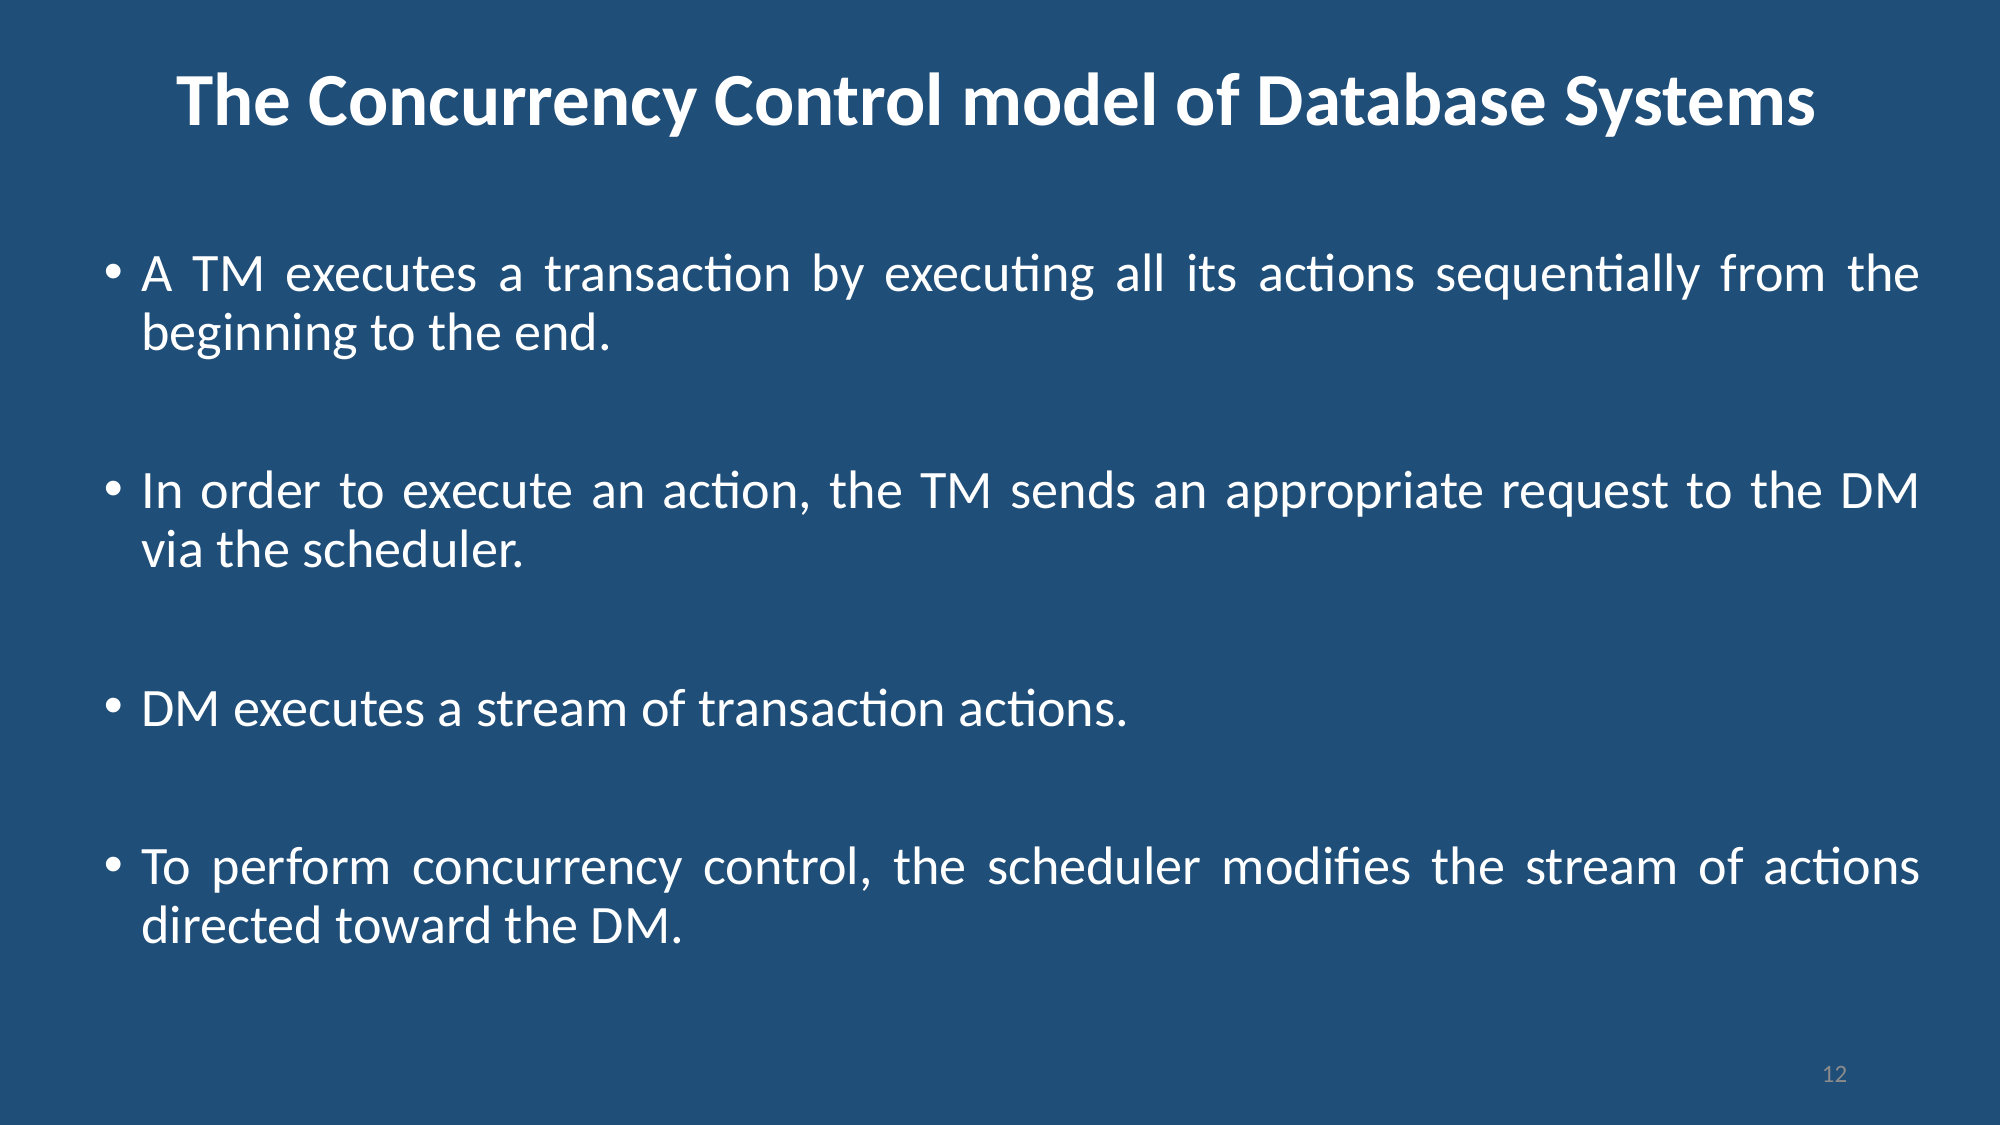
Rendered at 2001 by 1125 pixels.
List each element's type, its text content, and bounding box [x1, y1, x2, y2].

title The Concurrency Control model of Database Systems [134, 54, 1860, 148]
slide_number 12 [1412, 1042, 1863, 1103]
list A TM executes a transaction by executing all its actions sequentially from the beginning to the end. In order to execute an action, the TM sends an appropriate request to the DM via the scheduler. DM executes a stream of transaction actions. To perform concurrency control, the scheduler modifies the stream of actions directed toward the DM. [88, 237, 1940, 1023]
